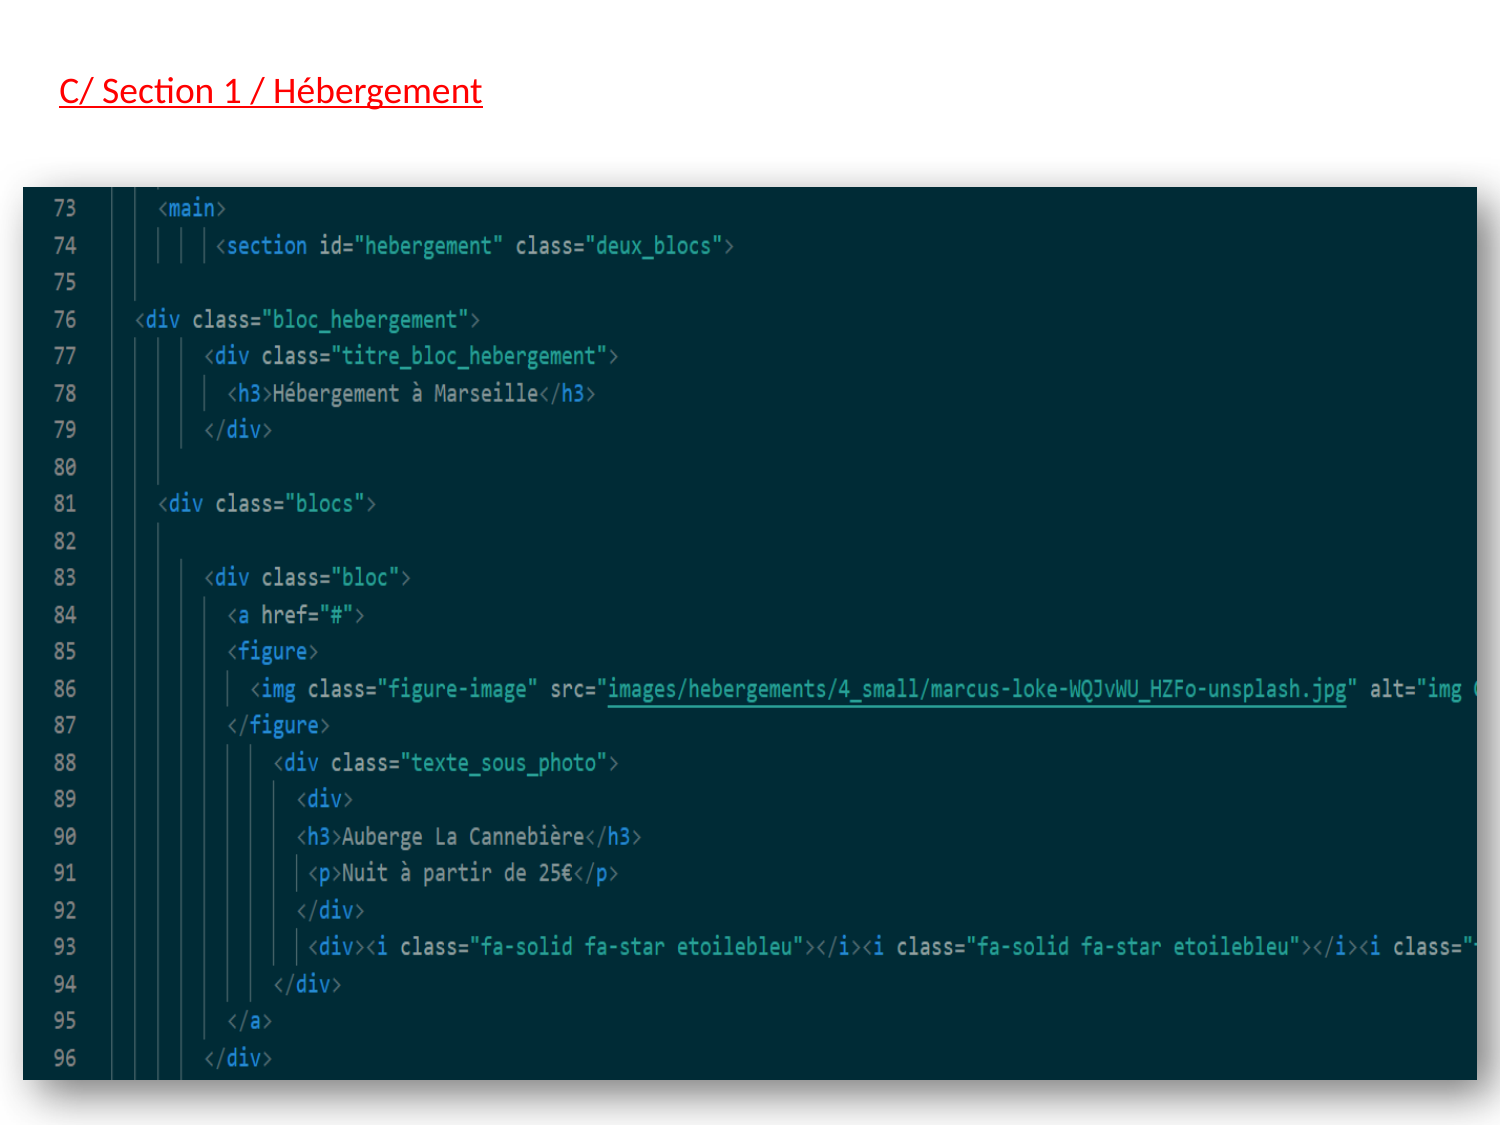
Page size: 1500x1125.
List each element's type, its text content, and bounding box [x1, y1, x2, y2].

picture [634, 831, 640, 840]
picture [227, 420, 237, 437]
picture [160, 498, 166, 510]
picture [1221, 684, 1230, 697]
picture [298, 351, 306, 364]
picture [66, 421, 76, 438]
picture [1187, 684, 1195, 697]
picture [275, 647, 283, 659]
picture [483, 351, 491, 364]
picture [321, 868, 329, 886]
picture [1083, 937, 1092, 955]
picture [622, 942, 629, 955]
picture [402, 241, 410, 254]
picture [657, 942, 664, 954]
picture [748, 937, 756, 955]
picture [529, 236, 537, 254]
picture [390, 385, 398, 401]
picture [55, 385, 64, 401]
picture [1121, 686, 1126, 697]
picture [933, 942, 941, 955]
picture [794, 684, 801, 697]
picture [540, 864, 548, 881]
picture [563, 684, 572, 697]
picture [333, 567, 340, 573]
picture [379, 758, 387, 771]
picture [321, 679, 329, 697]
picture [633, 684, 641, 697]
picture [228, 351, 236, 364]
picture [460, 758, 468, 771]
picture [472, 684, 479, 697]
picture [161, 203, 166, 215]
picture [1313, 684, 1321, 702]
picture [1025, 688, 1033, 697]
picture [367, 827, 387, 844]
picture [505, 863, 514, 881]
picture [67, 1012, 75, 1028]
picture [1095, 942, 1103, 955]
picture [297, 315, 307, 327]
picture [66, 975, 76, 992]
picture [703, 241, 710, 254]
picture [344, 828, 353, 844]
picture [55, 716, 64, 733]
picture [725, 937, 733, 955]
picture [541, 389, 547, 400]
picture [898, 679, 906, 697]
picture [621, 684, 630, 697]
picture [679, 241, 687, 254]
picture [275, 241, 282, 253]
picture [286, 647, 294, 659]
picture [332, 906, 340, 918]
picture [355, 389, 375, 401]
picture [979, 937, 988, 954]
picture [343, 864, 364, 881]
picture [332, 794, 338, 807]
picture [310, 684, 317, 697]
picture [264, 573, 271, 585]
picture [240, 610, 248, 623]
picture [759, 684, 768, 693]
picture [1337, 684, 1345, 702]
picture [250, 715, 261, 732]
picture [321, 389, 330, 401]
picture [308, 758, 317, 770]
picture [945, 949, 953, 955]
picture [205, 309, 214, 327]
picture [1372, 942, 1380, 954]
picture [460, 241, 468, 254]
picture [587, 941, 595, 954]
picture [444, 389, 456, 401]
picture [424, 241, 434, 259]
picture [251, 1016, 260, 1028]
picture [1049, 684, 1057, 697]
picture [206, 426, 211, 435]
picture [1325, 684, 1334, 702]
picture [413, 315, 422, 327]
picture [540, 832, 548, 844]
picture [448, 241, 457, 254]
picture [1372, 684, 1380, 697]
picture [448, 942, 456, 955]
picture [474, 316, 479, 325]
picture [690, 679, 710, 697]
picture [55, 458, 64, 475]
picture [379, 942, 386, 954]
picture [529, 389, 537, 401]
picture [344, 315, 352, 327]
picture [240, 499, 248, 511]
picture [308, 789, 317, 806]
picture [182, 499, 190, 511]
picture [424, 758, 433, 771]
picture [482, 389, 491, 401]
picture [839, 680, 850, 697]
picture [67, 532, 76, 549]
picture [67, 642, 75, 659]
picture [552, 684, 560, 697]
picture [413, 241, 421, 253]
picture [344, 567, 352, 585]
picture [494, 389, 502, 401]
picture [610, 241, 618, 254]
picture [55, 902, 64, 918]
picture [252, 499, 260, 511]
picture [219, 203, 224, 215]
picture [344, 753, 352, 771]
picture [55, 532, 64, 549]
picture [621, 241, 626, 254]
picture [229, 315, 237, 327]
picture [239, 351, 248, 363]
picture [159, 315, 167, 327]
picture [356, 567, 364, 585]
picture [55, 754, 64, 771]
picture [808, 942, 814, 952]
picture [552, 351, 572, 364]
picture [1025, 942, 1033, 955]
picture [355, 309, 364, 327]
picture [979, 684, 987, 697]
picture [1176, 942, 1184, 955]
picture [1245, 684, 1253, 702]
picture [309, 351, 317, 364]
picture [356, 684, 364, 697]
picture [528, 758, 548, 776]
picture [67, 680, 76, 697]
picture [67, 199, 75, 216]
picture [413, 389, 421, 401]
picture [55, 864, 64, 881]
picture [55, 680, 64, 697]
picture [1430, 949, 1438, 955]
picture [910, 937, 918, 955]
picture [552, 864, 572, 881]
picture [355, 832, 364, 844]
picture [714, 942, 722, 955]
picture [355, 758, 364, 771]
picture [217, 315, 225, 327]
picture [298, 494, 306, 511]
picture [992, 684, 999, 697]
picture [459, 864, 468, 881]
picture [68, 495, 76, 511]
picture [552, 753, 561, 771]
picture [448, 832, 456, 844]
picture [55, 273, 64, 290]
picture [621, 828, 629, 844]
picture [506, 832, 514, 844]
picture [1232, 942, 1241, 955]
picture [310, 868, 316, 879]
picture [331, 236, 341, 254]
picture [574, 832, 583, 844]
picture [1199, 942, 1207, 955]
picture [55, 199, 64, 216]
picture [170, 494, 179, 511]
picture [298, 758, 306, 770]
picture [67, 569, 75, 585]
picture [472, 868, 479, 881]
picture [228, 241, 236, 253]
picture [864, 941, 871, 954]
picture [1406, 937, 1415, 955]
picture [343, 942, 352, 954]
picture [1234, 684, 1241, 697]
picture [367, 236, 375, 254]
picture [276, 979, 282, 987]
picture [484, 758, 491, 771]
picture [67, 311, 76, 327]
picture [240, 384, 248, 401]
picture [251, 647, 259, 659]
picture [783, 942, 791, 955]
picture [587, 758, 596, 771]
picture [265, 1053, 270, 1065]
picture [275, 346, 283, 364]
picture [262, 237, 271, 253]
picture [66, 790, 76, 807]
picture [228, 573, 236, 585]
picture [771, 684, 791, 697]
picture [1210, 942, 1218, 955]
picture [471, 389, 479, 401]
picture [195, 315, 202, 327]
picture [1279, 942, 1284, 955]
picture [332, 389, 342, 407]
picture [1152, 680, 1160, 697]
picture [379, 351, 387, 363]
picture [173, 315, 179, 327]
picture [449, 351, 456, 364]
picture [207, 575, 212, 584]
picture [1059, 937, 1068, 955]
picture [805, 680, 814, 697]
picture [575, 351, 583, 364]
picture [713, 679, 733, 697]
picture [483, 868, 492, 880]
picture [297, 647, 306, 659]
picture [367, 347, 375, 364]
picture [366, 573, 375, 585]
picture [66, 458, 76, 475]
picture [379, 241, 387, 254]
picture [227, 1048, 237, 1066]
picture [437, 828, 444, 844]
picture [356, 351, 364, 364]
picture [945, 942, 952, 949]
picture [425, 346, 433, 364]
picture [471, 346, 479, 364]
picture [552, 241, 560, 254]
picture [321, 794, 329, 807]
picture [263, 605, 271, 623]
picture [1014, 679, 1022, 697]
picture [502, 758, 507, 766]
picture [609, 827, 618, 844]
picture [298, 384, 318, 401]
picture [487, 684, 502, 697]
picture [436, 868, 444, 881]
picture [727, 241, 733, 251]
picture [875, 684, 884, 697]
picture [240, 425, 248, 437]
picture [436, 315, 444, 327]
picture [634, 244, 641, 254]
picture [448, 311, 456, 327]
picture [266, 426, 271, 436]
picture [194, 204, 201, 216]
picture [575, 385, 583, 401]
picture [425, 868, 434, 886]
picture [297, 605, 307, 623]
picture [263, 721, 271, 733]
picture [413, 684, 422, 702]
picture [55, 606, 76, 623]
picture [598, 942, 606, 955]
picture [67, 273, 75, 290]
picture [1126, 680, 1137, 697]
picture [1186, 938, 1195, 955]
picture [1222, 937, 1230, 955]
picture [1245, 937, 1253, 955]
picture [598, 868, 606, 886]
picture [55, 1012, 64, 1028]
picture [137, 314, 143, 327]
picture [379, 389, 387, 401]
picture [346, 794, 351, 805]
picture [991, 942, 999, 955]
picture [320, 901, 329, 918]
picture [1280, 684, 1286, 691]
picture [564, 938, 572, 955]
picture [297, 974, 306, 992]
picture [286, 351, 294, 364]
picture [275, 310, 283, 327]
picture [321, 241, 329, 254]
picture [240, 1054, 248, 1066]
picture [55, 642, 64, 659]
picture [898, 942, 906, 955]
picture [575, 754, 583, 771]
picture [1153, 942, 1160, 954]
picture [321, 828, 329, 844]
picture [332, 684, 341, 697]
picture [945, 684, 953, 697]
picture [205, 204, 213, 216]
picture [344, 684, 352, 697]
picture [390, 351, 398, 364]
picture [494, 346, 502, 364]
picture [263, 684, 295, 702]
picture [1291, 679, 1299, 697]
picture [425, 315, 433, 327]
picture [55, 569, 64, 585]
picture [1383, 679, 1391, 697]
picture [413, 755, 421, 771]
picture [402, 684, 410, 697]
picture [528, 351, 538, 369]
picture [55, 495, 64, 511]
picture [921, 942, 929, 955]
picture [1210, 684, 1218, 697]
picture [1077, 680, 1092, 702]
picture [67, 938, 75, 955]
picture [309, 980, 317, 992]
picture [517, 832, 526, 844]
picture [378, 864, 387, 881]
picture [610, 684, 618, 697]
picture [251, 1054, 257, 1066]
picture [841, 942, 849, 954]
picture [170, 204, 190, 216]
picture [656, 684, 664, 697]
picture [494, 832, 502, 844]
picture [285, 753, 294, 770]
picture [367, 758, 375, 771]
picture [448, 868, 457, 881]
text_box C/ Section 1 / Hébergement [44, 58, 499, 119]
picture [528, 942, 538, 955]
picture [748, 684, 756, 702]
picture [310, 573, 317, 585]
picture [370, 500, 375, 509]
picture [264, 351, 271, 364]
picture [576, 684, 583, 697]
picture [565, 758, 572, 767]
picture [251, 241, 260, 253]
picture [66, 1049, 76, 1066]
picture [206, 351, 212, 360]
picture [55, 828, 76, 844]
picture [668, 684, 674, 691]
picture [333, 758, 340, 771]
picture [1096, 680, 1102, 697]
picture [517, 351, 525, 363]
picture [482, 238, 491, 254]
picture [402, 942, 410, 955]
picture [310, 943, 315, 952]
picture [239, 573, 248, 585]
picture [436, 241, 444, 254]
picture [1119, 942, 1126, 955]
picture [1038, 679, 1045, 697]
picture [404, 575, 409, 584]
picture [285, 241, 295, 253]
picture [239, 241, 248, 253]
picture [401, 832, 411, 850]
picture [239, 641, 249, 659]
picture [55, 421, 64, 437]
picture [240, 315, 248, 327]
picture [55, 1049, 64, 1066]
picture [854, 942, 860, 952]
picture [506, 383, 514, 401]
picture [413, 346, 421, 364]
picture [551, 832, 560, 844]
picture [632, 938, 641, 955]
picture [563, 241, 571, 254]
picture [390, 832, 399, 844]
picture [402, 315, 410, 327]
picture [483, 937, 492, 954]
picture [55, 938, 64, 955]
picture [448, 754, 456, 771]
picture [67, 902, 76, 918]
picture [193, 499, 202, 511]
picture [333, 607, 342, 612]
picture [332, 309, 341, 327]
picture [266, 1016, 271, 1026]
picture [344, 499, 352, 511]
picture [275, 567, 283, 585]
picture [298, 573, 306, 585]
picture [413, 937, 421, 955]
picture [55, 237, 64, 254]
picture [425, 684, 433, 697]
picture [216, 568, 225, 585]
picture [367, 315, 375, 327]
picture [933, 684, 942, 697]
picture [540, 241, 548, 254]
picture [229, 493, 237, 511]
picture [459, 389, 468, 401]
picture [274, 721, 294, 738]
picture [702, 942, 710, 955]
picture [1395, 942, 1403, 955]
picture [413, 832, 422, 844]
picture [435, 385, 442, 401]
picture [67, 716, 76, 733]
picture [332, 942, 340, 954]
picture [540, 351, 548, 364]
picture [597, 236, 606, 254]
picture [760, 937, 768, 955]
picture [506, 351, 514, 364]
picture [1337, 942, 1345, 954]
picture [425, 942, 433, 955]
picture [218, 499, 225, 511]
picture [678, 942, 687, 955]
picture [517, 942, 524, 949]
picture [1141, 942, 1149, 955]
picture [1441, 942, 1449, 955]
picture [656, 236, 664, 254]
picture [910, 679, 918, 697]
picture [1267, 942, 1276, 955]
picture [447, 684, 456, 693]
picture [309, 827, 317, 844]
picture [1430, 942, 1437, 949]
picture [436, 942, 444, 955]
picture [957, 684, 964, 697]
picture [344, 389, 352, 401]
picture [254, 425, 260, 437]
picture [518, 241, 525, 254]
picture [1015, 942, 1022, 955]
picture [275, 610, 295, 623]
picture [343, 906, 352, 918]
picture [320, 499, 330, 511]
picture [887, 684, 895, 697]
picture [402, 868, 410, 881]
picture [274, 385, 295, 401]
picture [263, 499, 271, 511]
picture [737, 942, 745, 955]
picture [265, 389, 271, 400]
picture [1268, 684, 1276, 697]
picture [563, 384, 571, 401]
picture [66, 237, 76, 253]
picture [564, 832, 572, 844]
picture [517, 758, 524, 765]
picture [1418, 942, 1426, 955]
picture [262, 647, 272, 664]
picture [1128, 938, 1137, 955]
picture [1350, 945, 1356, 954]
picture [517, 684, 525, 697]
picture [529, 827, 538, 844]
picture [1394, 680, 1403, 697]
picture [308, 721, 317, 733]
picture [320, 980, 329, 992]
picture [819, 684, 825, 691]
picture [67, 347, 76, 364]
picture [494, 945, 502, 955]
picture [320, 937, 329, 954]
picture [67, 754, 76, 771]
picture [298, 721, 306, 732]
picture [55, 311, 64, 327]
picture [690, 245, 698, 254]
picture [67, 385, 76, 401]
picture [55, 975, 64, 992]
picture [517, 868, 526, 881]
picture [253, 688, 259, 696]
picture [216, 346, 225, 363]
picture [298, 241, 306, 253]
picture [875, 942, 883, 954]
picture [68, 864, 76, 881]
picture [470, 828, 479, 844]
picture [1441, 684, 1450, 697]
picture [770, 942, 779, 955]
picture [483, 832, 491, 844]
picture [390, 315, 399, 333]
picture [644, 942, 652, 955]
picture [518, 383, 525, 401]
picture [344, 347, 352, 364]
picture [252, 391, 260, 401]
picture [331, 615, 342, 621]
picture [368, 868, 375, 881]
picture [865, 684, 872, 697]
picture [644, 684, 653, 702]
picture [146, 310, 156, 327]
picture [390, 679, 399, 696]
picture [1037, 937, 1045, 955]
picture [55, 347, 64, 364]
picture [368, 941, 374, 954]
picture [552, 942, 560, 955]
picture [286, 573, 294, 585]
picture [493, 762, 502, 771]
picture [506, 684, 515, 702]
picture [1453, 684, 1461, 702]
picture [55, 790, 64, 807]
picture [471, 241, 479, 254]
picture [390, 236, 398, 254]
